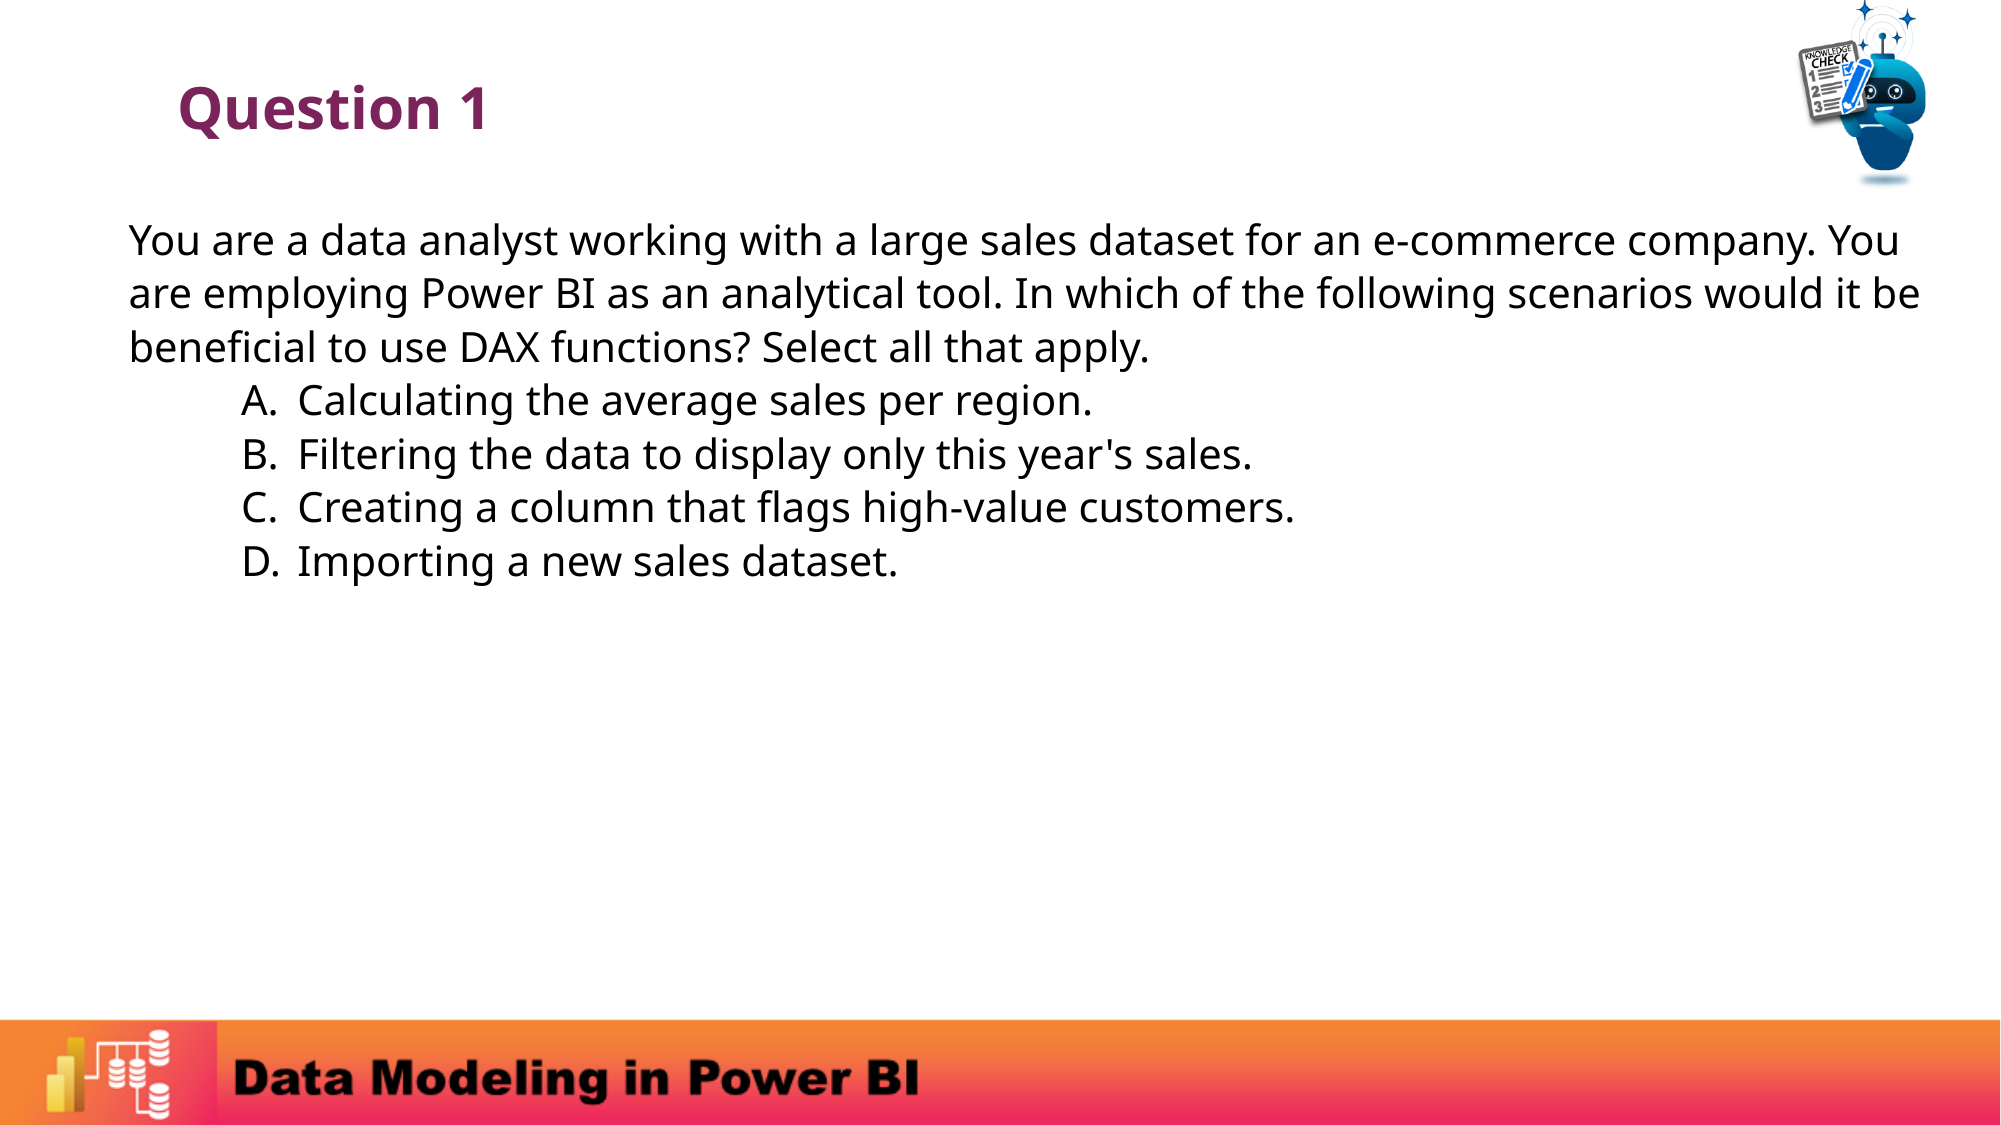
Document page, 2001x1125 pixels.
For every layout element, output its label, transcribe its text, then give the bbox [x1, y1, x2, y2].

picture [0, 0, 2001, 1125]
text_box Question 1 [163, 58, 1163, 149]
text_box You are a data analyst working with a large sales dataset for an e-commerce company. You are employing Power BI as an analytical tool. In which of the following scenarios would it be beneficial to use DAX functions? Select all that apply. Calculating the average sales per region. Filtering the data to display only this year's sales. Creating a column that flags high-value customers. Importing a new sales dataset. [113, 202, 1972, 592]
